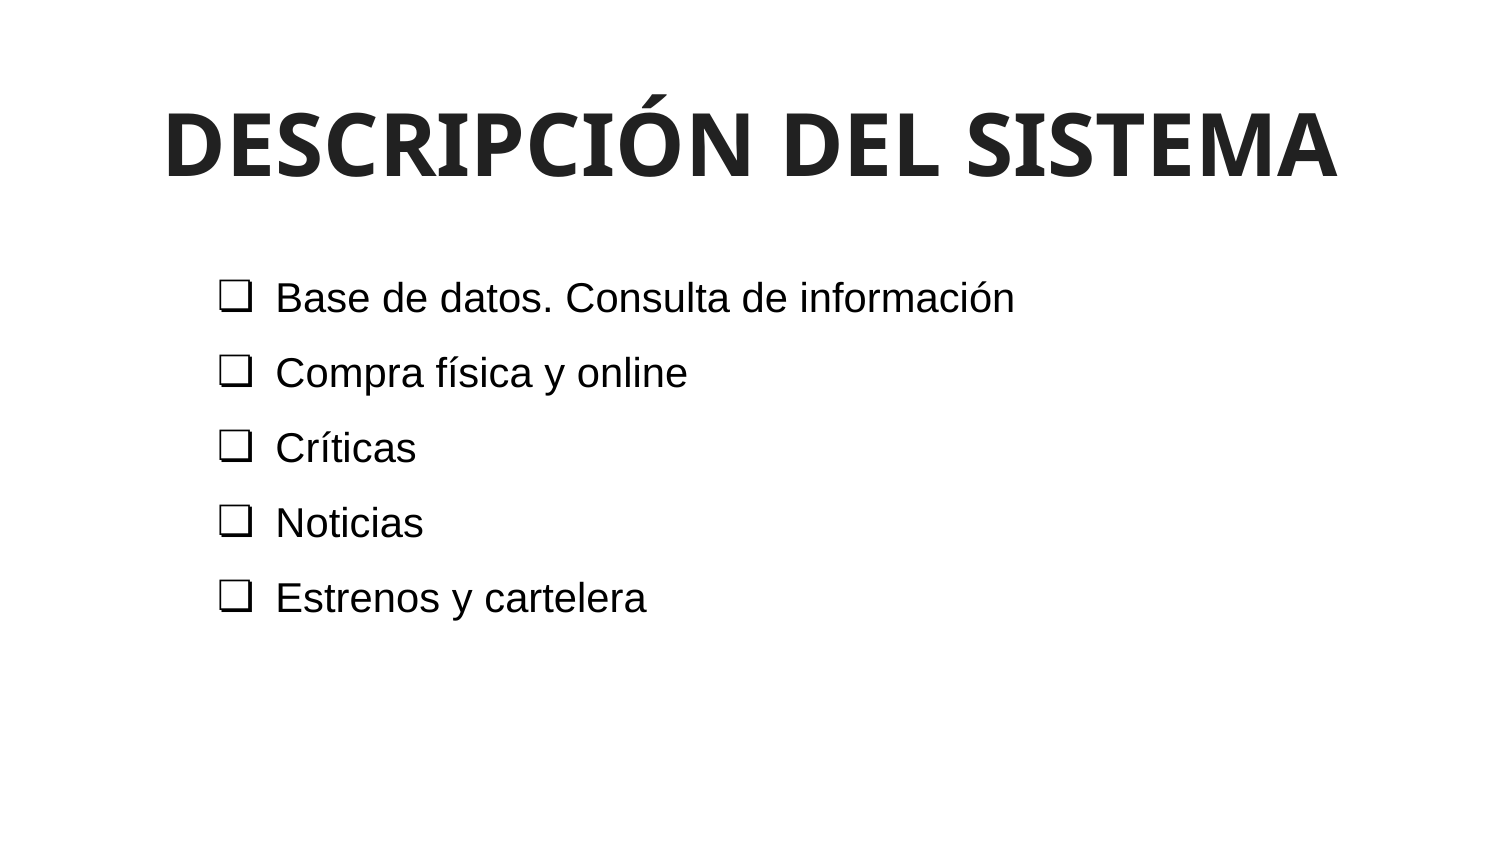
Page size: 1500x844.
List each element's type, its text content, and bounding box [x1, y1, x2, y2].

list Base de datos. Consulta de información Compra física y online Críticas Noticias Estrenos y cartelera [185, 230, 1434, 654]
title DESCRIPCIÓN DEL SISTEMA [51, 73, 1449, 205]
